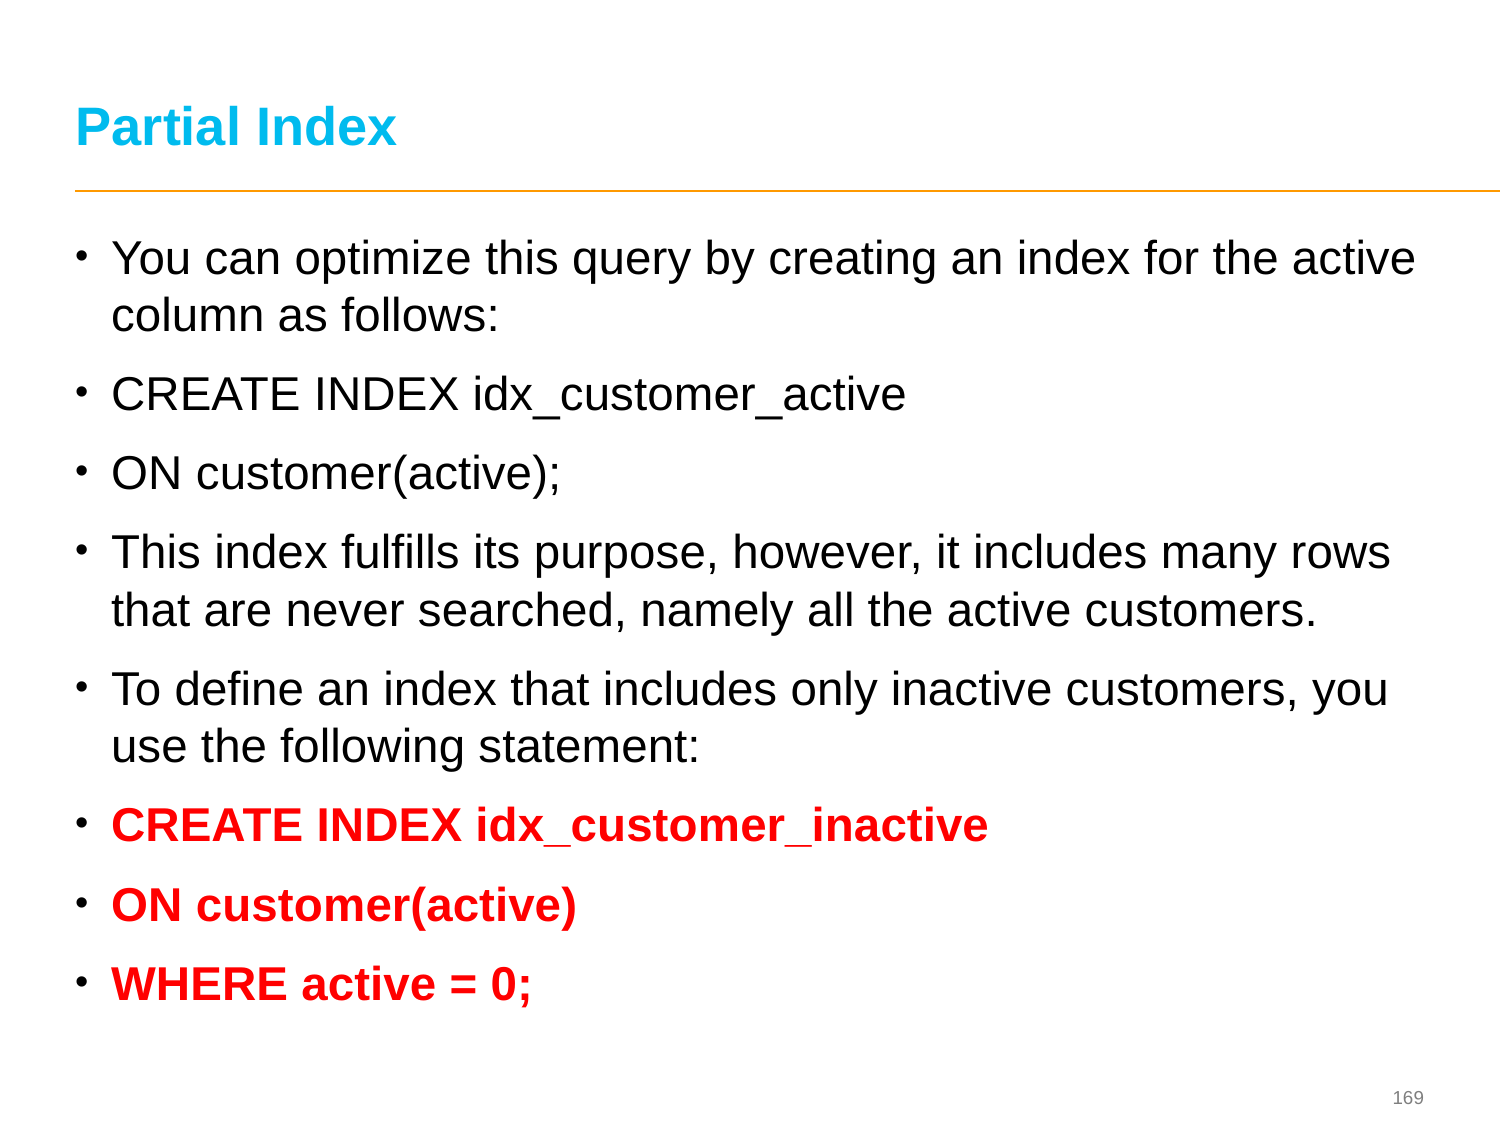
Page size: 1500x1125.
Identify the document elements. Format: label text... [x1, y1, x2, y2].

title Partial Index [75, 27, 1422, 157]
list You can optimize this query by creating an index for the active column as follows: CREATE INDEX idx_customer_active ON customer(active); This index fulfills its purpose, however, it includes many rows that are never searched, namely all the active customers. To define an index that includes only inactive customers, you use the following statement: CREATE INDEX idx_customer_inactive ON customer(active) WHERE active = 0; [75, 226, 1425, 1018]
